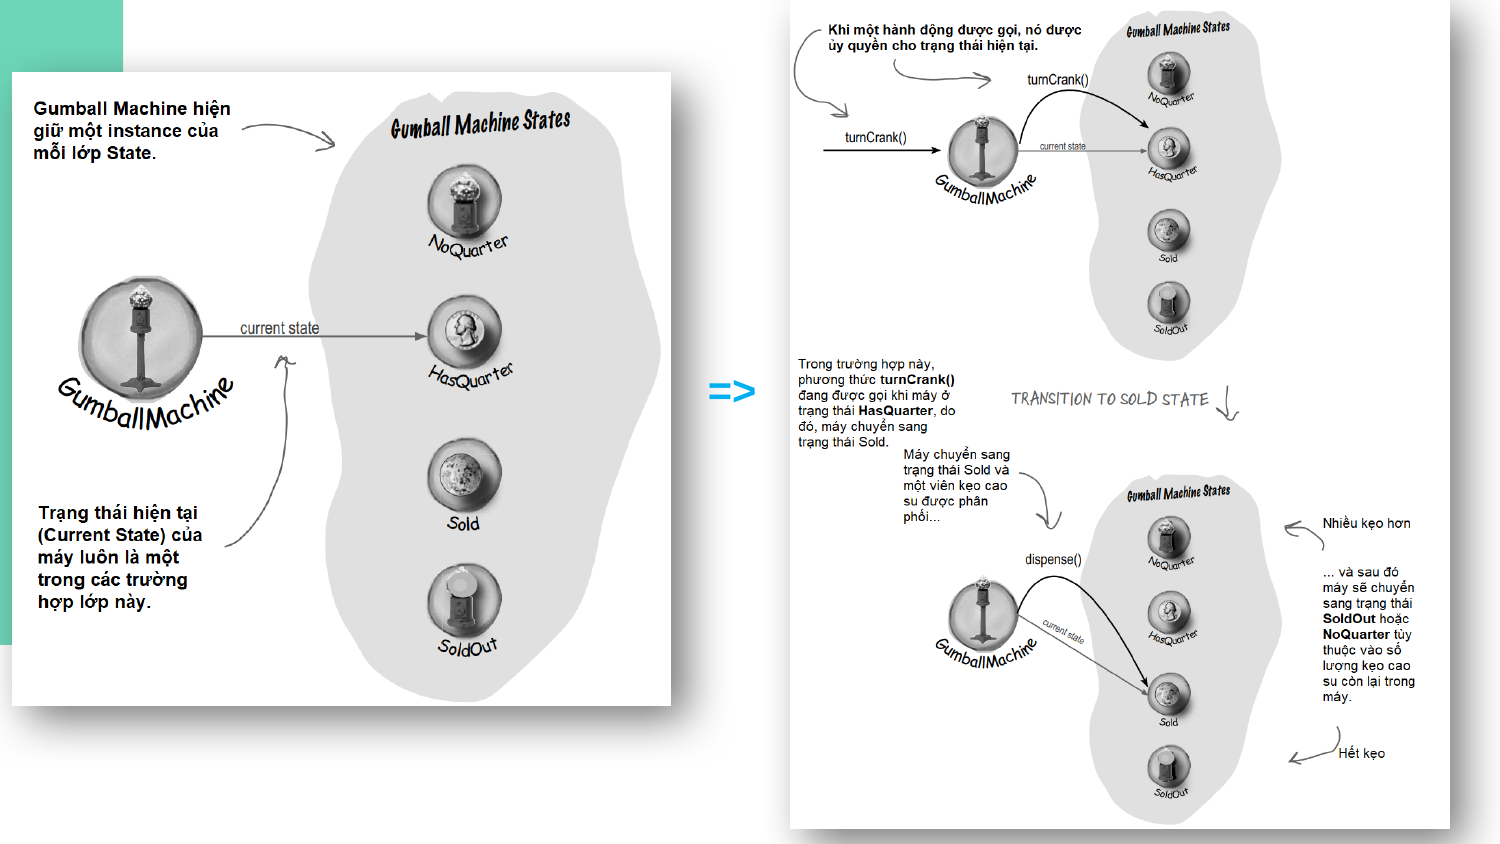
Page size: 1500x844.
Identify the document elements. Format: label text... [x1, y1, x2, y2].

picture [12, 72, 672, 706]
picture [790, 0, 1450, 829]
text_box => [693, 356, 773, 421]
